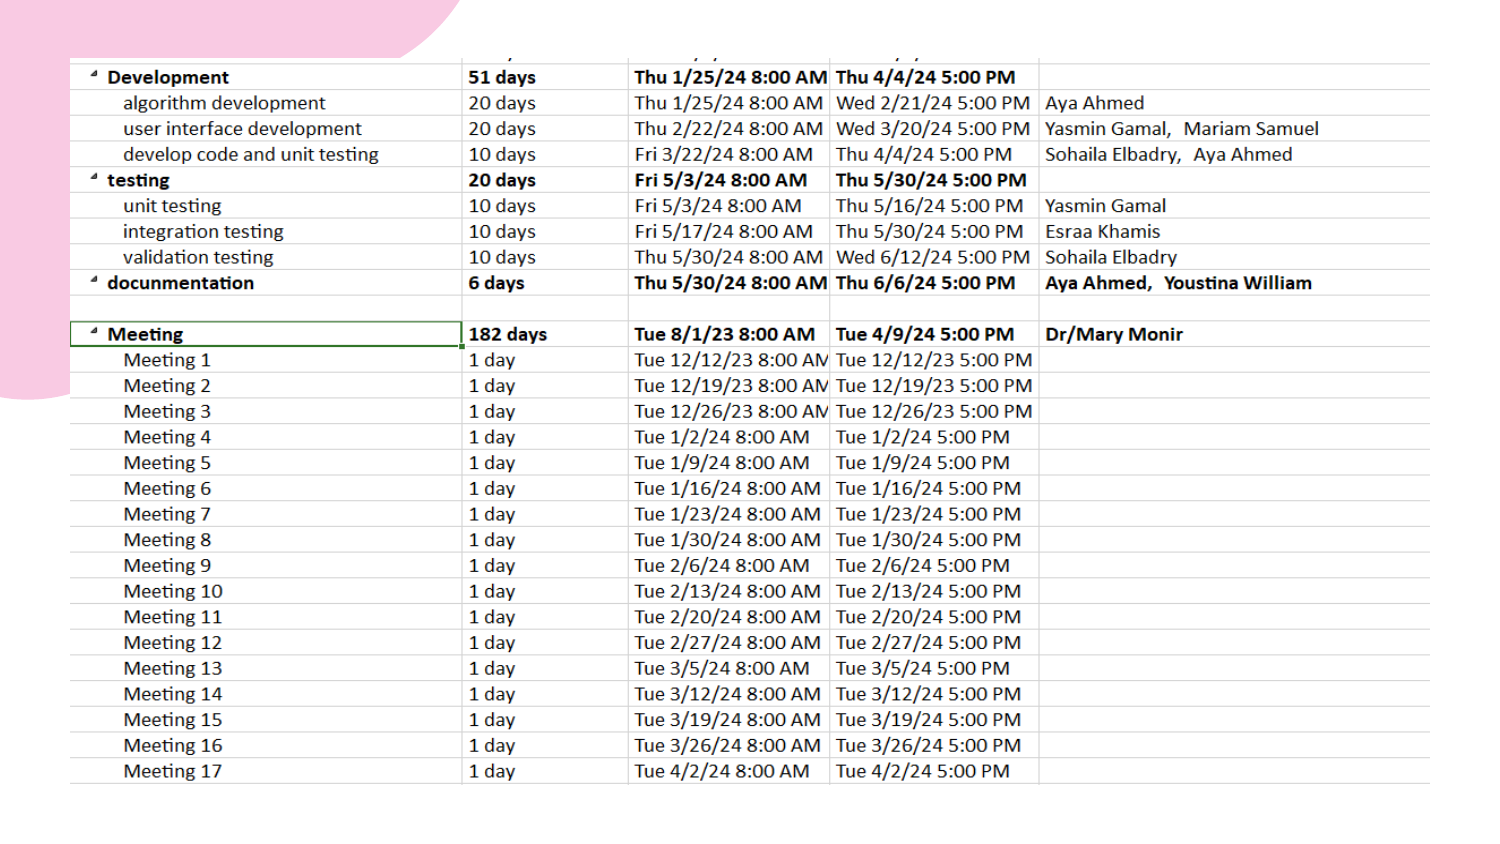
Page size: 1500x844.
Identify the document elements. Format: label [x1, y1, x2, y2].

picture [69, 58, 1430, 786]
